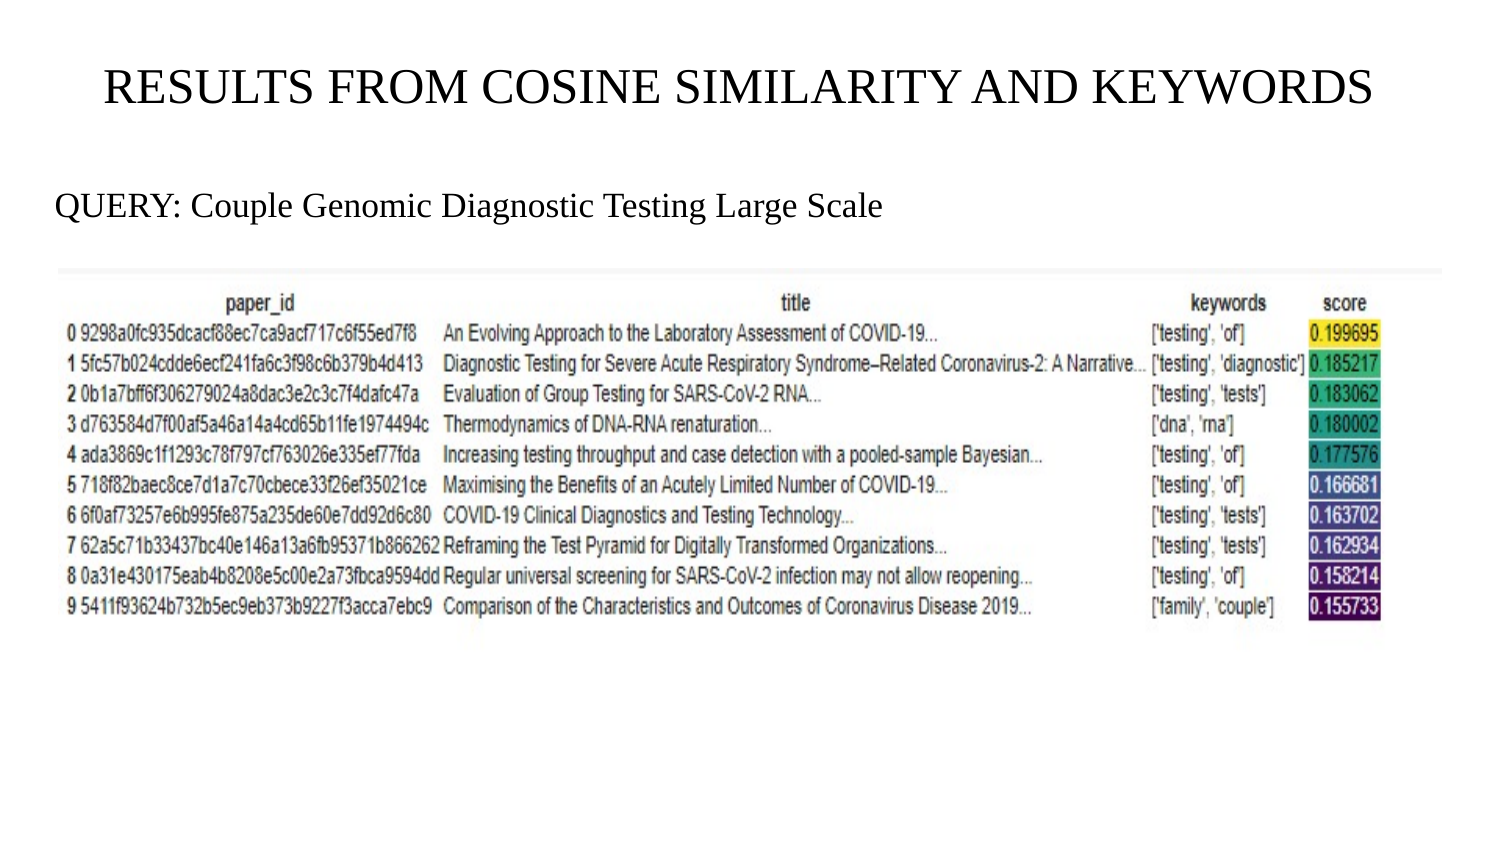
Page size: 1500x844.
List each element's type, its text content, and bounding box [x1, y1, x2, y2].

text_box QUERY: Couple Genomic Diagnostic Testing Large Scale [39, 161, 1137, 290]
picture [58, 268, 1442, 658]
title RESULTS FROM COSINE SIMILARITY AND KEYWORDS [39, 38, 1438, 133]
